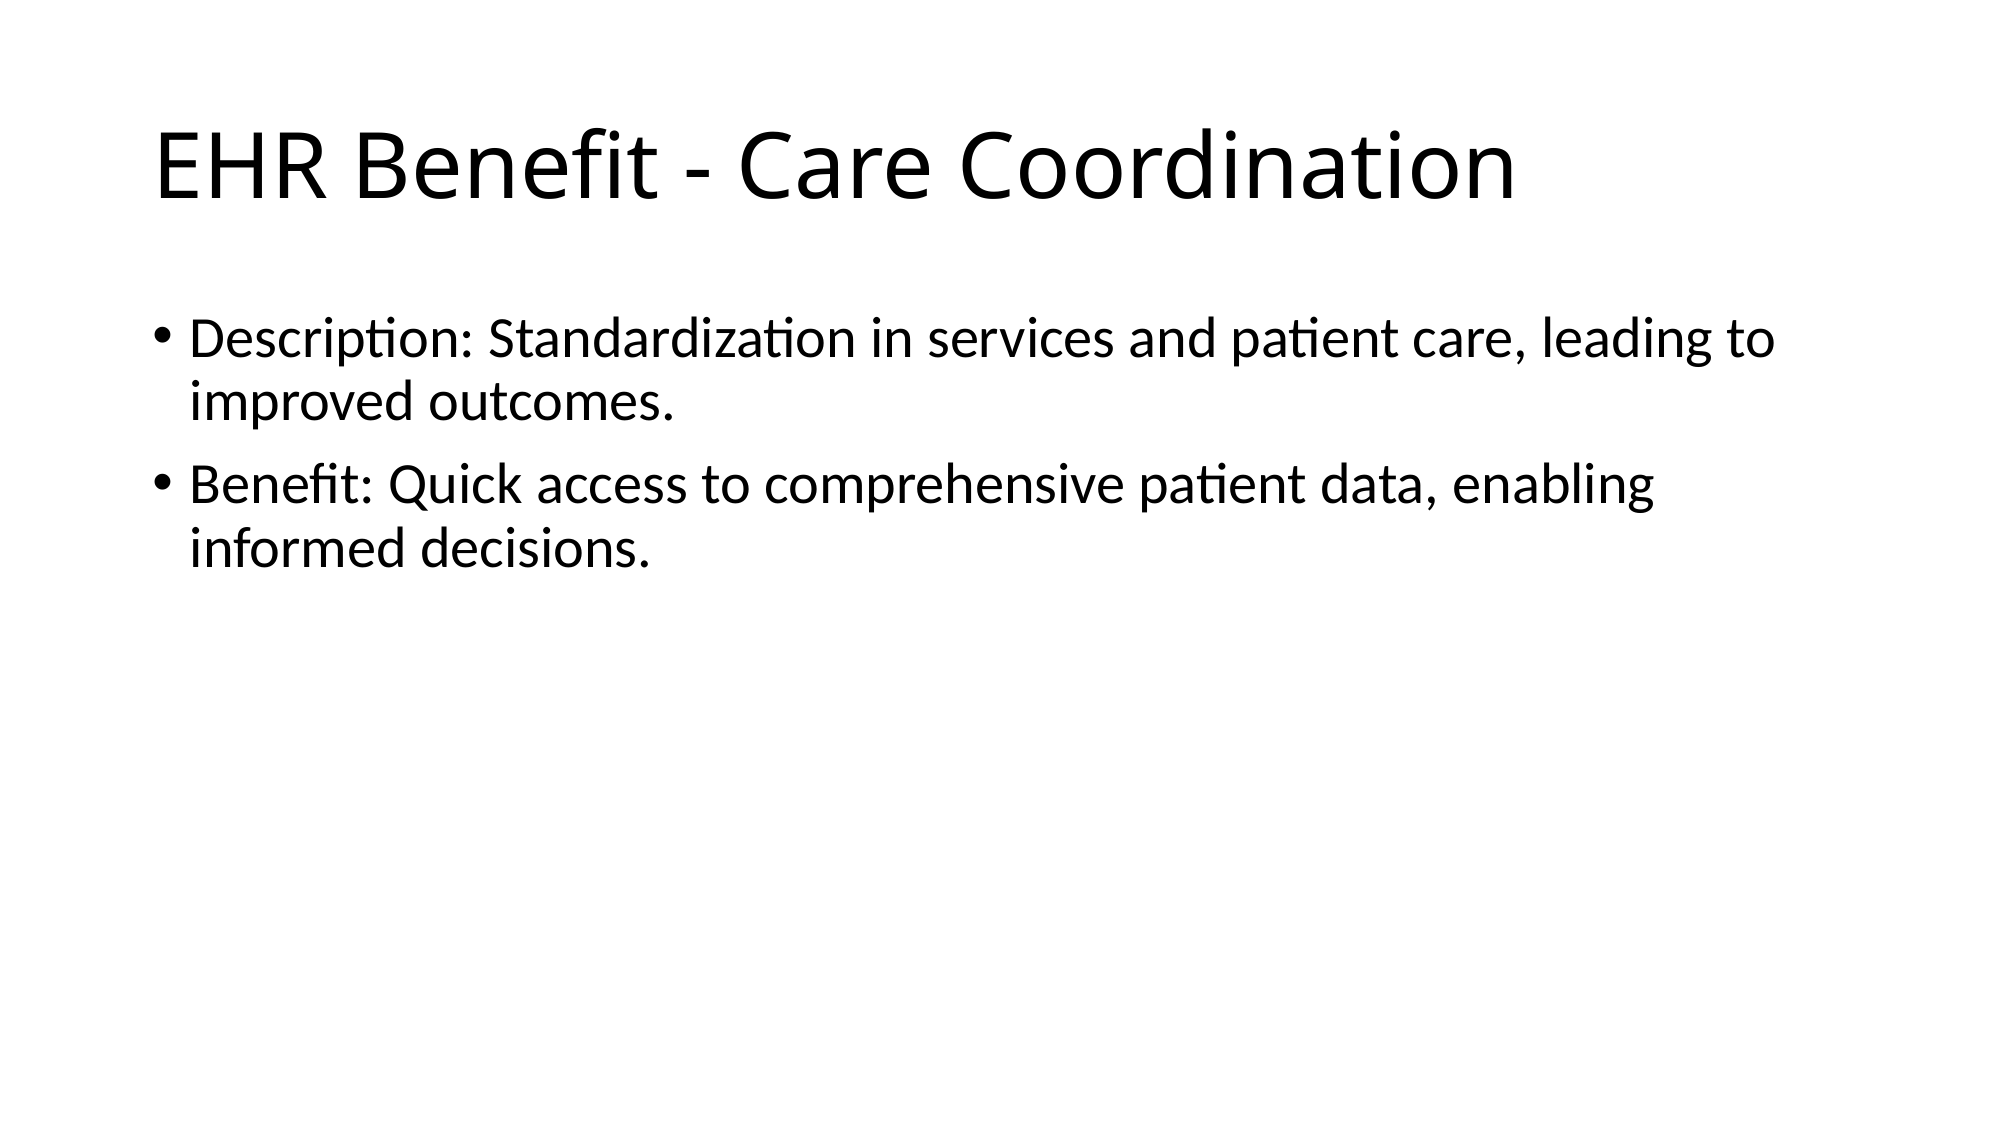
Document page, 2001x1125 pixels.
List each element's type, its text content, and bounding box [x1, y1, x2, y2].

list Description: Standardization in services and patient care, leading to improved outcomes. Benefit: Quick access to comprehensive patient data, enabling informed decisions. [137, 299, 1863, 1014]
title EHR Benefit - Care Coordination [137, 59, 1863, 278]
